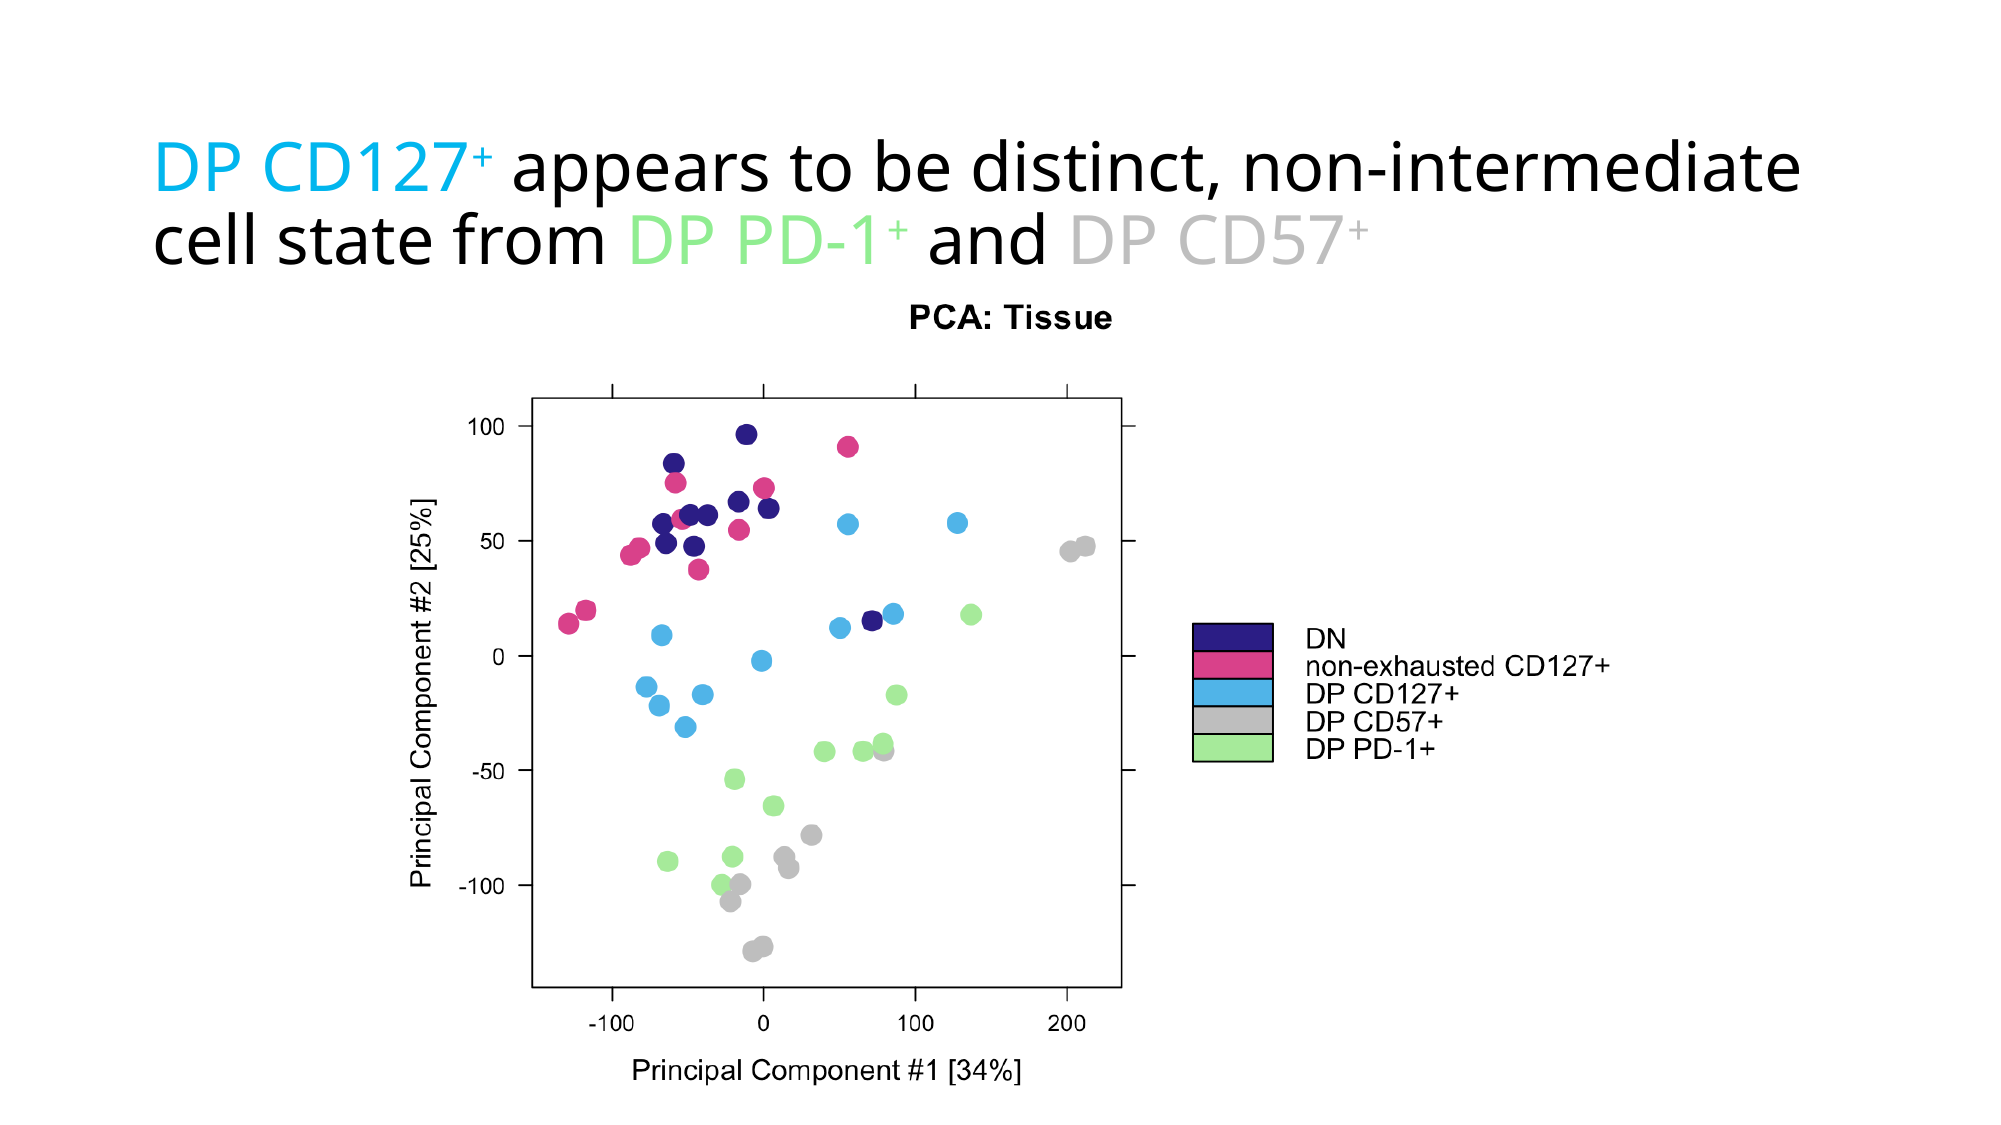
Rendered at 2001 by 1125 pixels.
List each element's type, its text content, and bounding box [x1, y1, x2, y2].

title DP CD127+ appears to be distinct, non-intermediate cell state from DP PD-1+ and DP CD57+ [137, 97, 1866, 315]
picture [382, 296, 1659, 1112]
